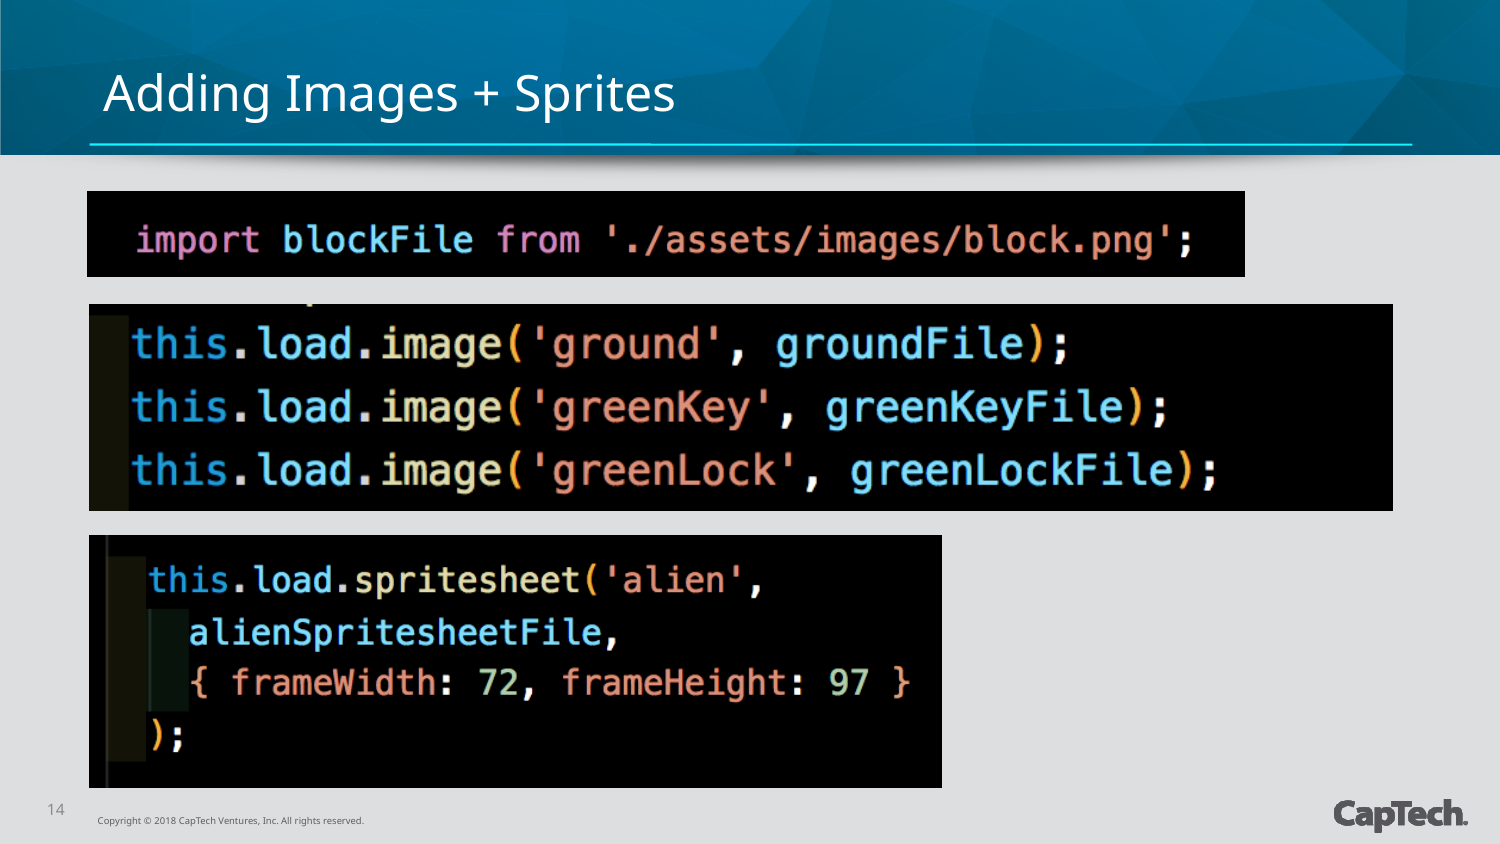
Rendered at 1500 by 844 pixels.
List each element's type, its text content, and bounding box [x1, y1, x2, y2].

picture [87, 191, 1245, 277]
slide_number 14 [31, 787, 83, 833]
picture [1327, 793, 1471, 838]
title Adding Images + Sprites [89, 44, 1413, 146]
picture [89, 535, 942, 788]
picture [89, 304, 1393, 511]
